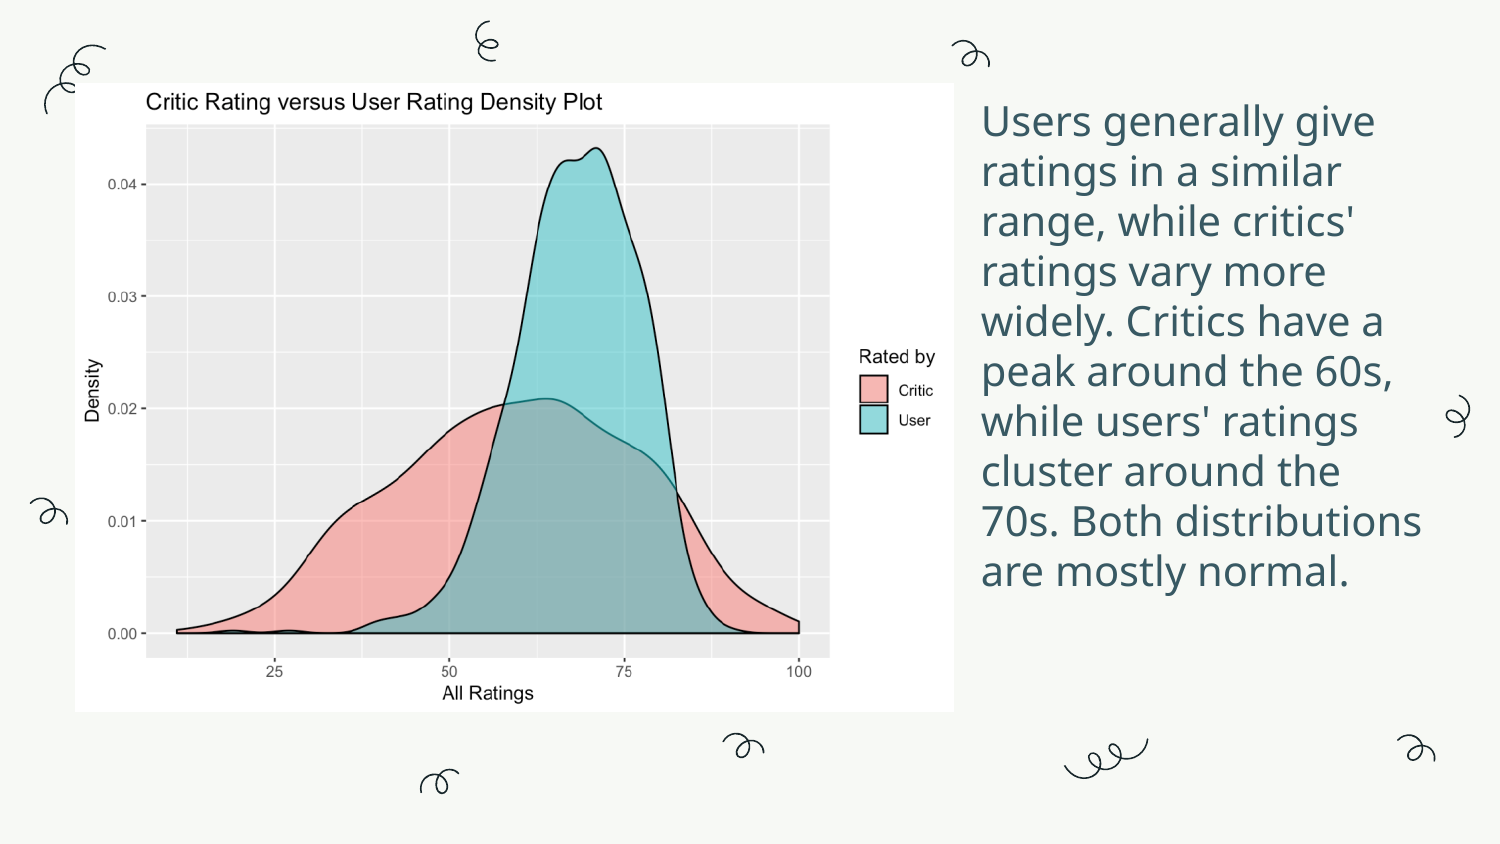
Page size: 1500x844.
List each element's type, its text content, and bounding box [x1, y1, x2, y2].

picture [74, 83, 954, 712]
text_box Users generally give ratings in a similar range, while critics' ratings vary more widely. Critics have a peak around the 60s, while users' ratings cluster around the 70s. Both distributions are mostly normal. [965, 87, 1442, 693]
